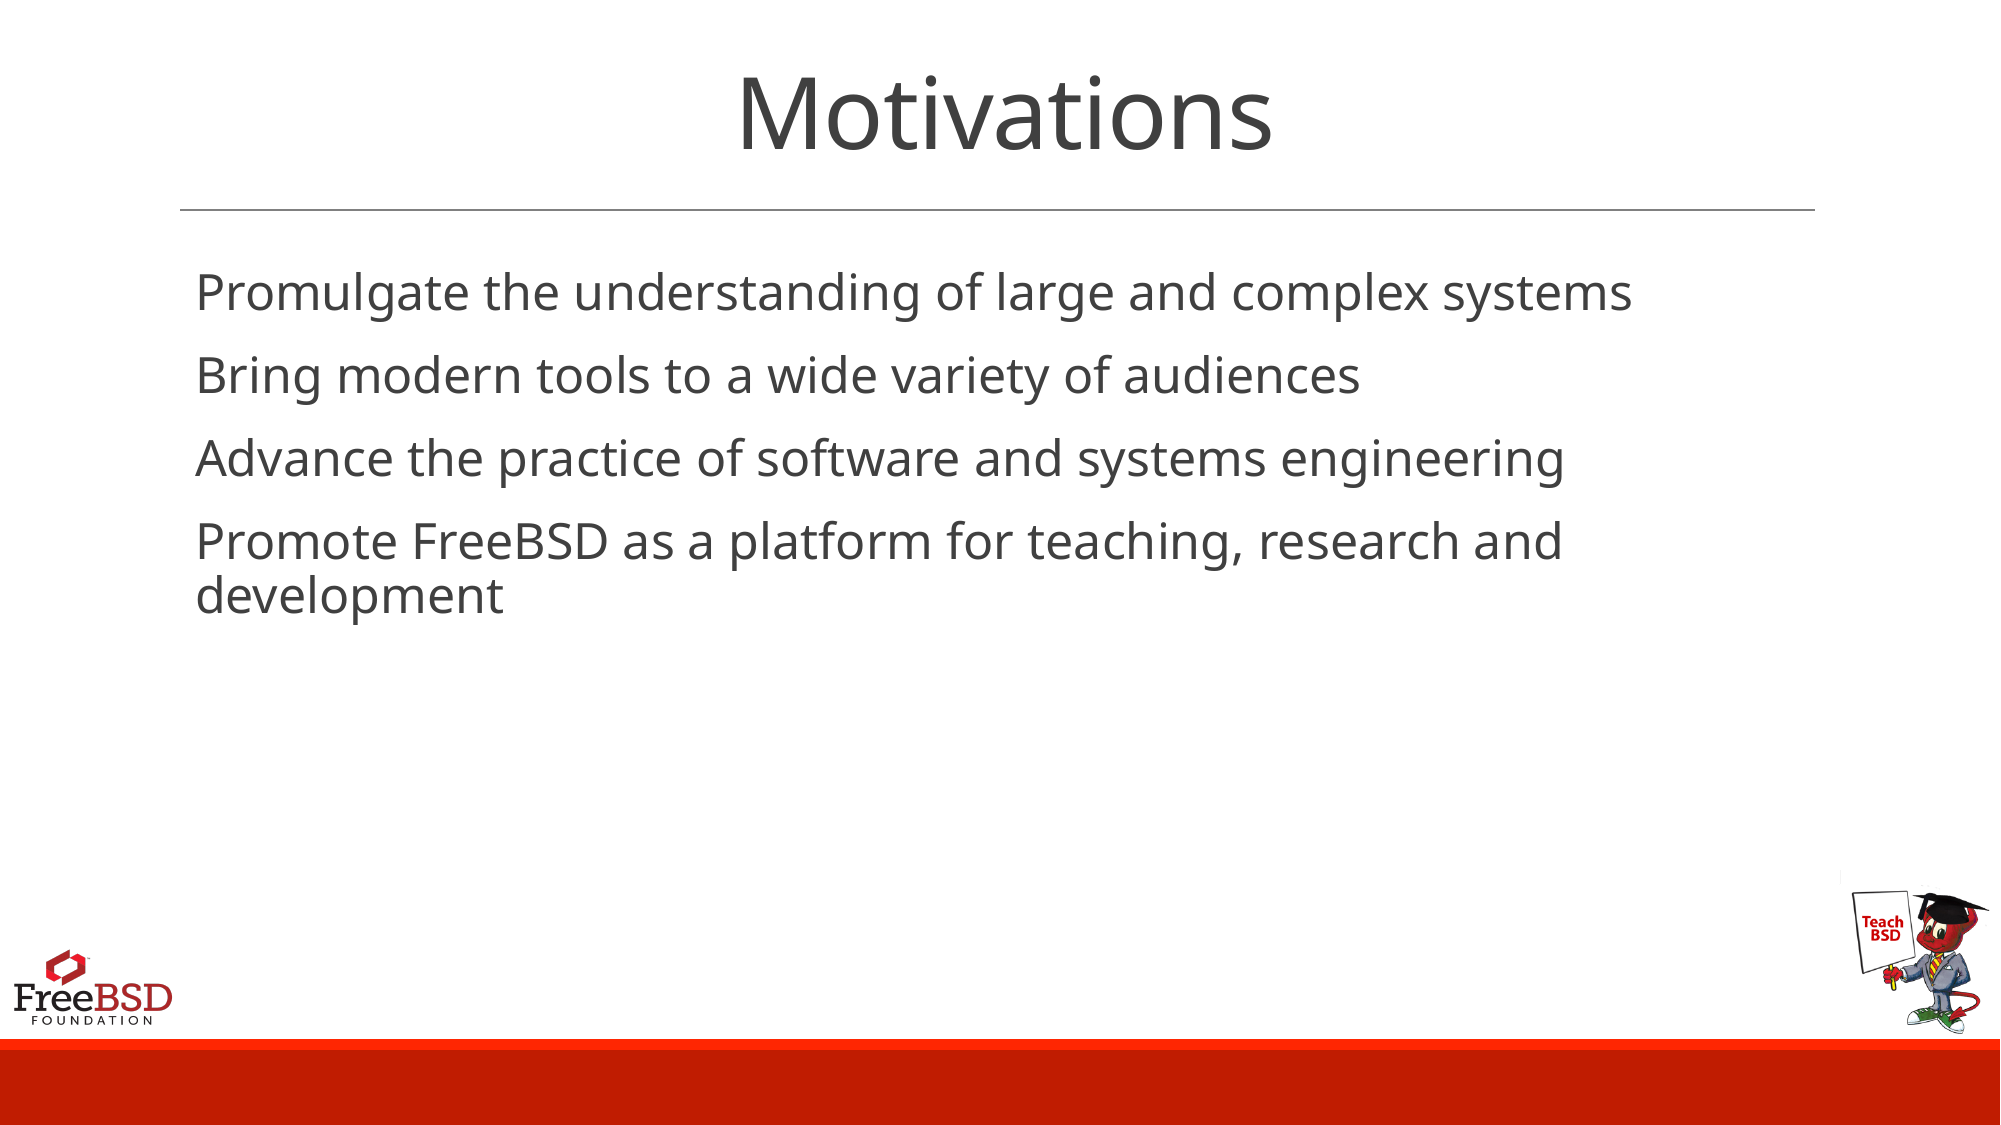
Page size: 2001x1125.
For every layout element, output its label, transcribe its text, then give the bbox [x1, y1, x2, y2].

list Promulgate the understanding of large and complex systems Bring modern tools to a wide variety of audiences Advance the practice of software and systems engineering Promote FreeBSD as a platform for teaching, research and development [180, 259, 1830, 963]
picture [1839, 870, 1993, 1055]
title Motivations [180, 47, 1830, 191]
